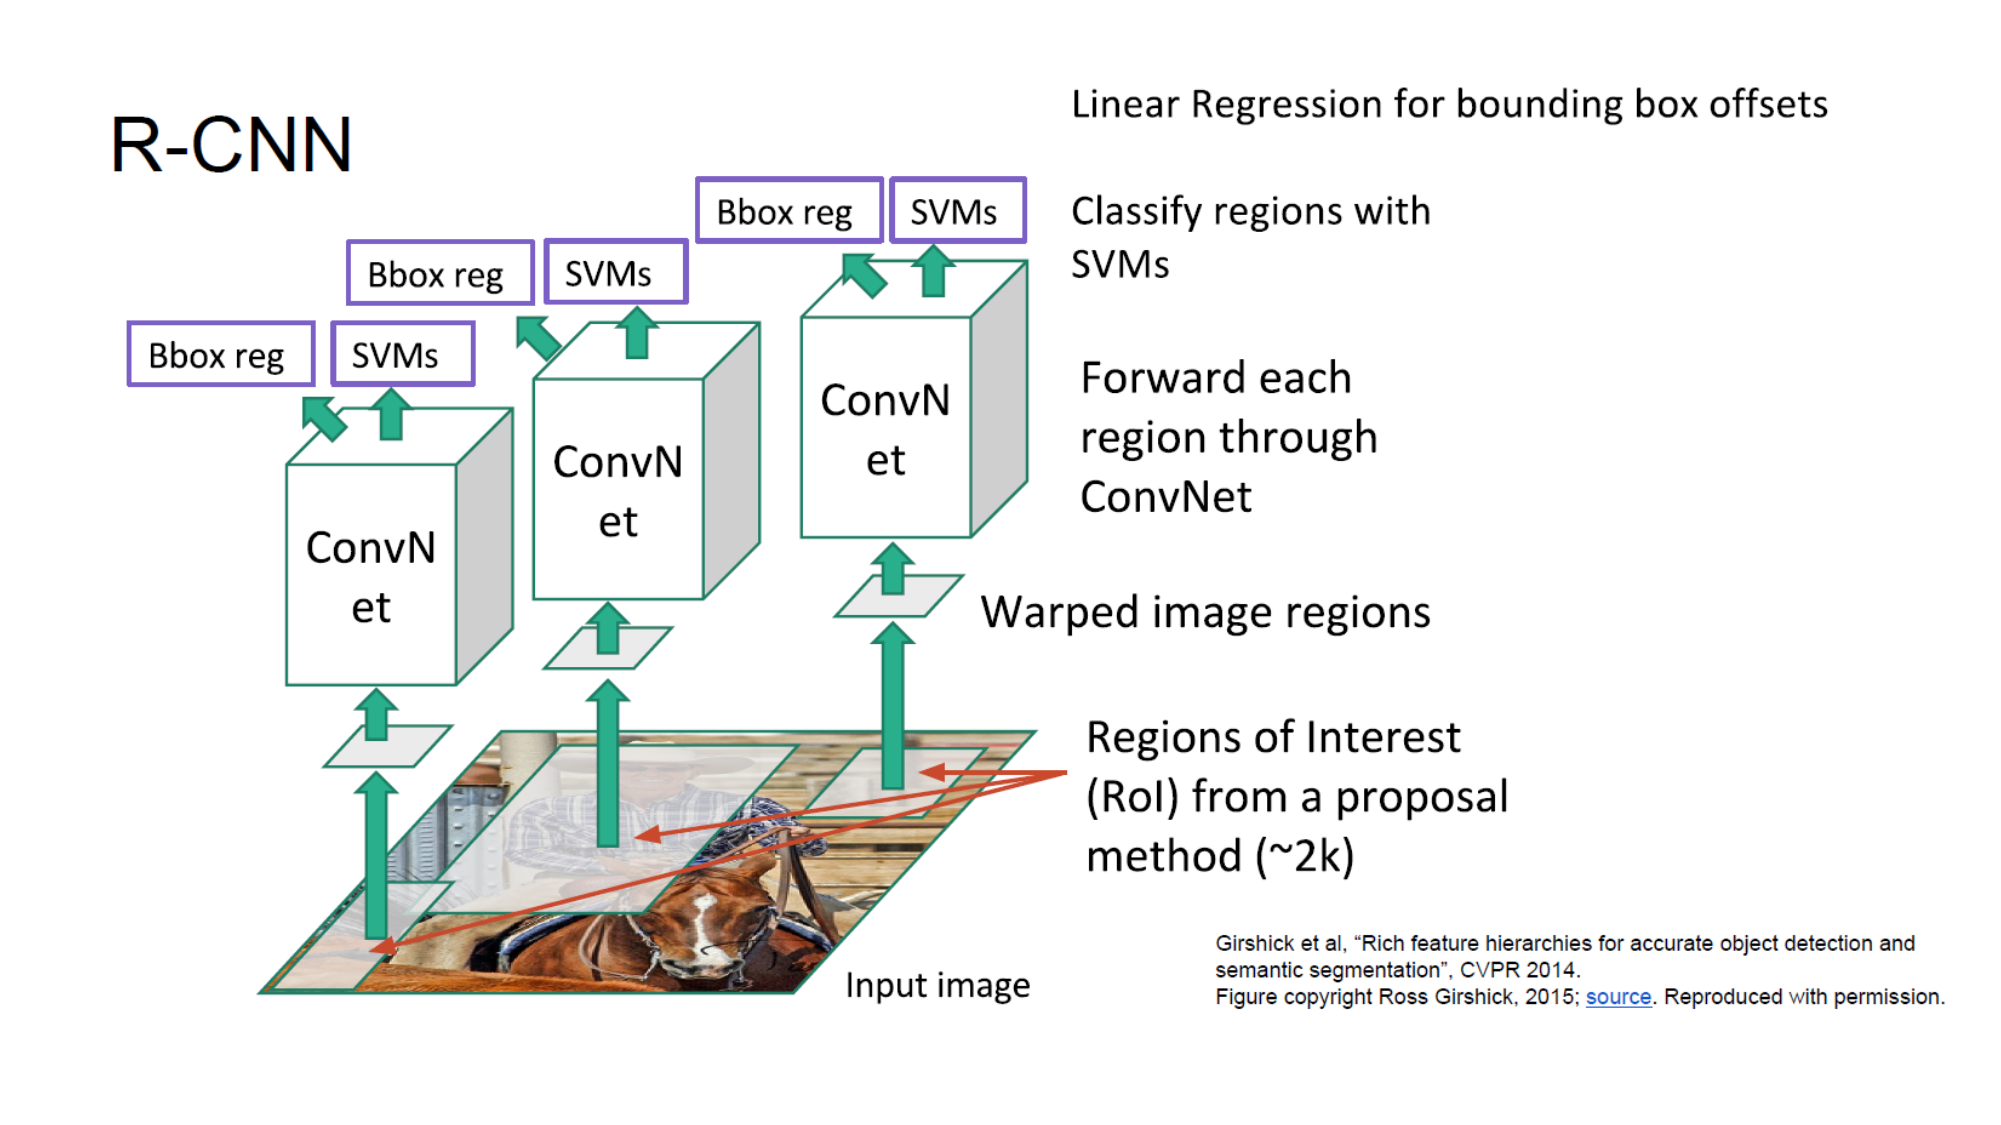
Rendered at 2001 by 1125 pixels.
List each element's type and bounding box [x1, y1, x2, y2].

picture [31, 38, 1986, 1020]
